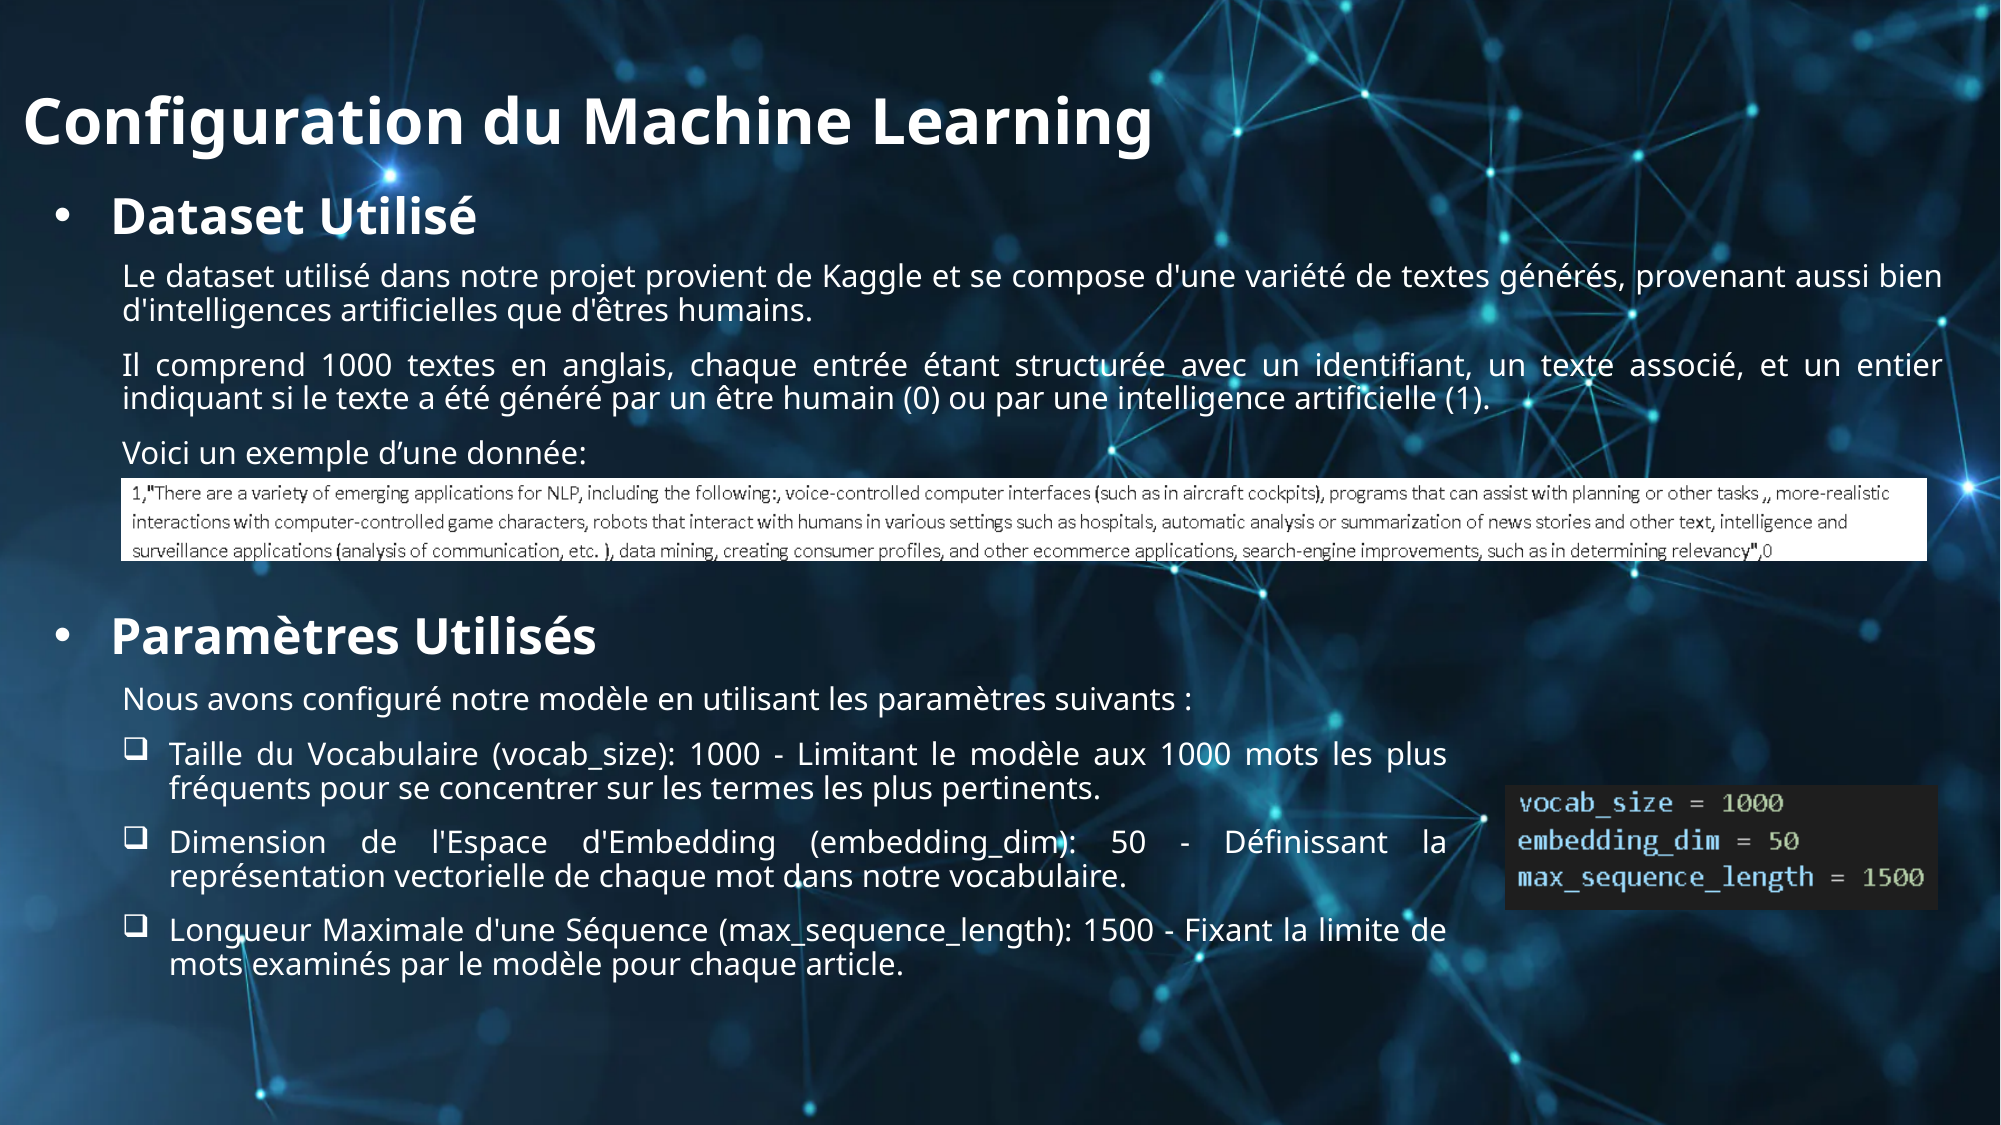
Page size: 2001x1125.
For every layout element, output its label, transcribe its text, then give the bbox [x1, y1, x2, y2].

text_box Le dataset utilisé dans notre projet provient de Kaggle et se compose d'une variété de textes générés, provenant aussi bien d'intelligences artificielles que d'êtres humains. Il comprend 1000 textes en anglais, chaque entrée étant structurée avec un identifiant, un texte associé, et un entier indiquant si le texte a été généré par un être humain (0) ou par une intelligence artificielle (1). Voici un exemple d’une donnée: [1040, 253, 1961, 563]
picture [0, 0, 2001, 1125]
text_box Nous avons configuré notre modèle en utilisant les paramètres suivants : Taille du Vocabulaire (vocab_size): 1000 - Limitant le modèle aux 1000 mots les plus fréquents pour se concentrer sur les termes les plus pertinents. Dimension de l'Espace d'Embedding (embedding_dim): 50 - Définissant la représentation vectorielle de chaque mot dans notre vocabulaire. Longueur Maximale d'une Séquence (max_sequence_length): 1500 - Fixant la limite de mots examinés par le modèle pour chaque article. [107, 676, 1465, 1125]
text_box Dataset Utilisé Paramètres Utilisés [39, 176, 1040, 672]
text_box Configuration du Machine Learning [0, 63, 1179, 166]
